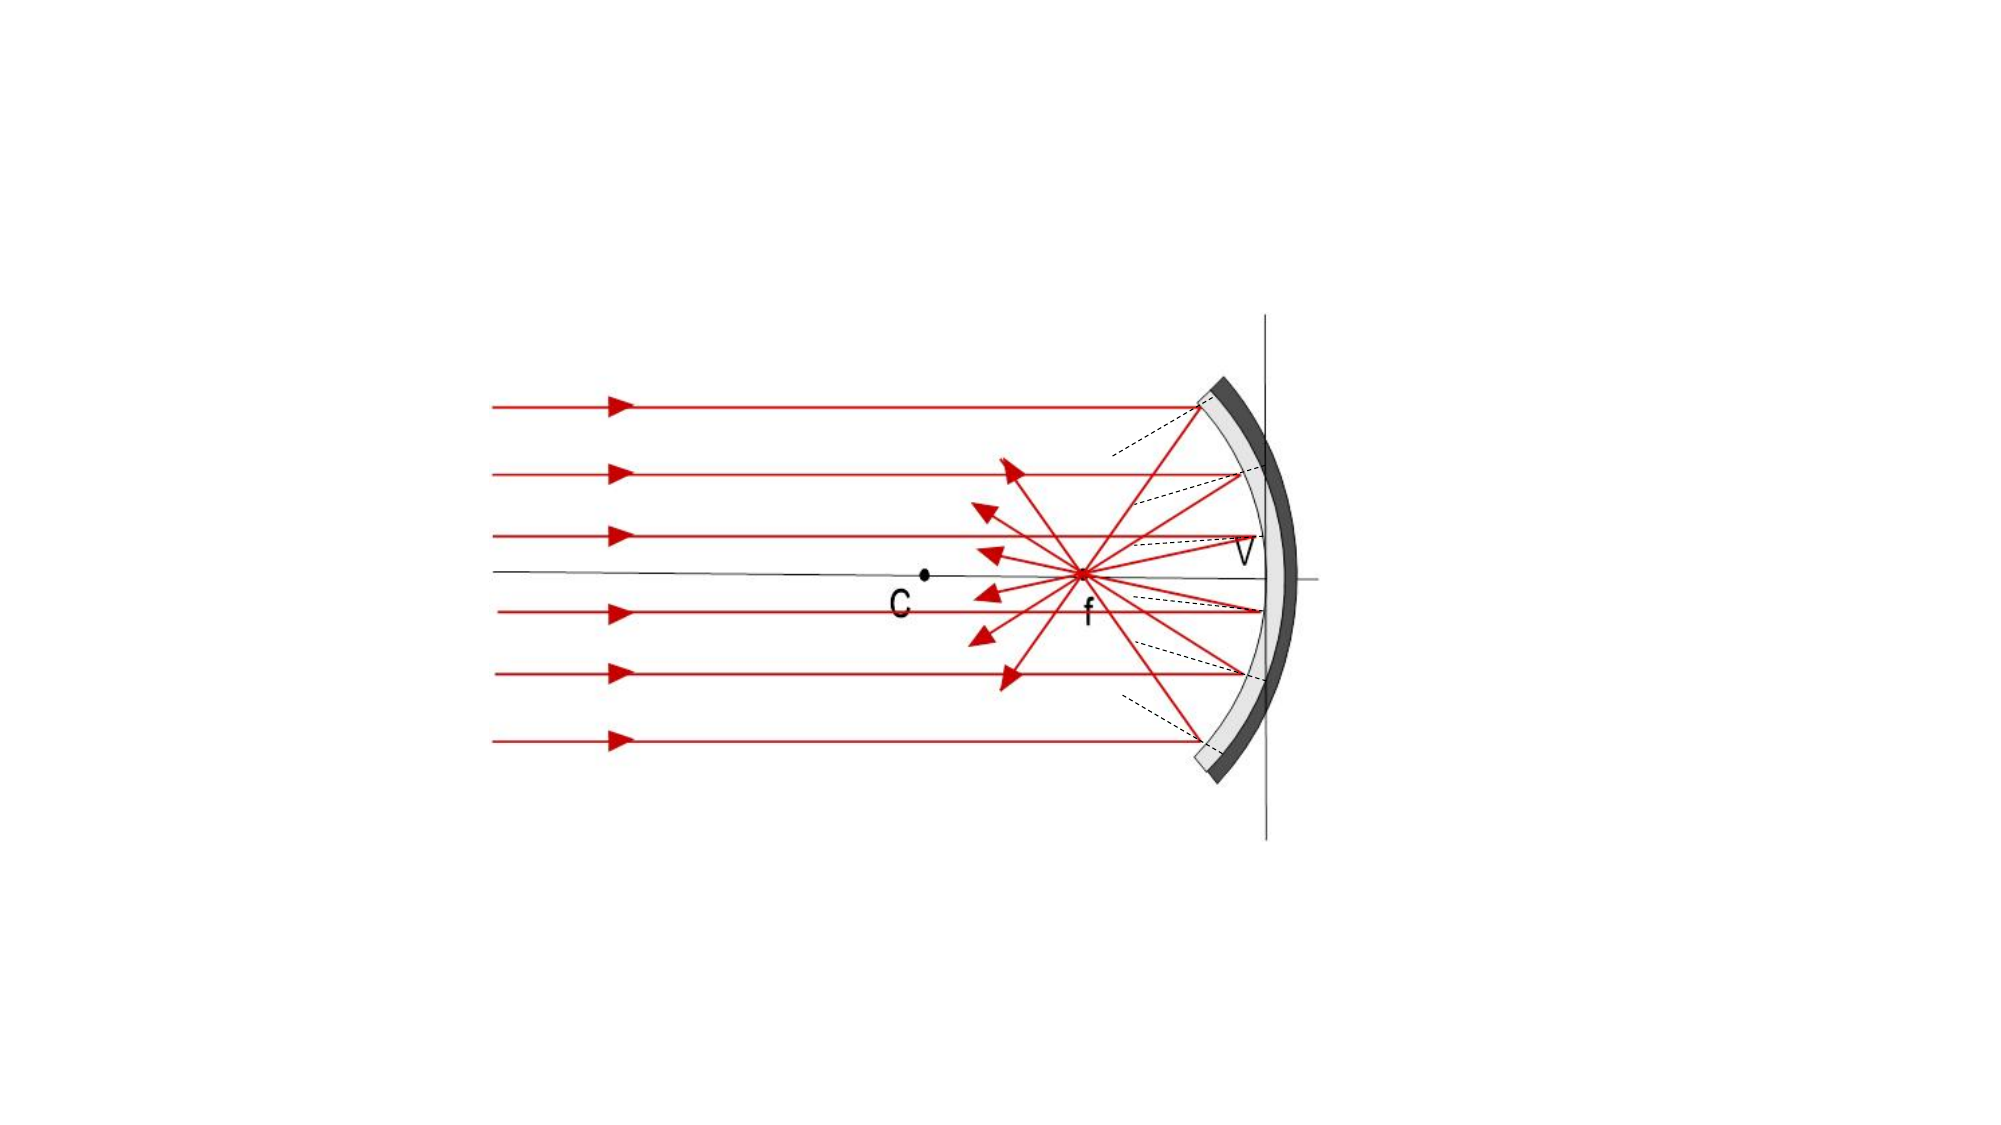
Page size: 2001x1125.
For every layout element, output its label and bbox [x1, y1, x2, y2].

text_box [1112, 397, 1266, 546]
text_box [1132, 596, 1264, 611]
picture [484, 308, 1321, 843]
text_box [1135, 641, 1267, 681]
text_box [1122, 695, 1223, 754]
